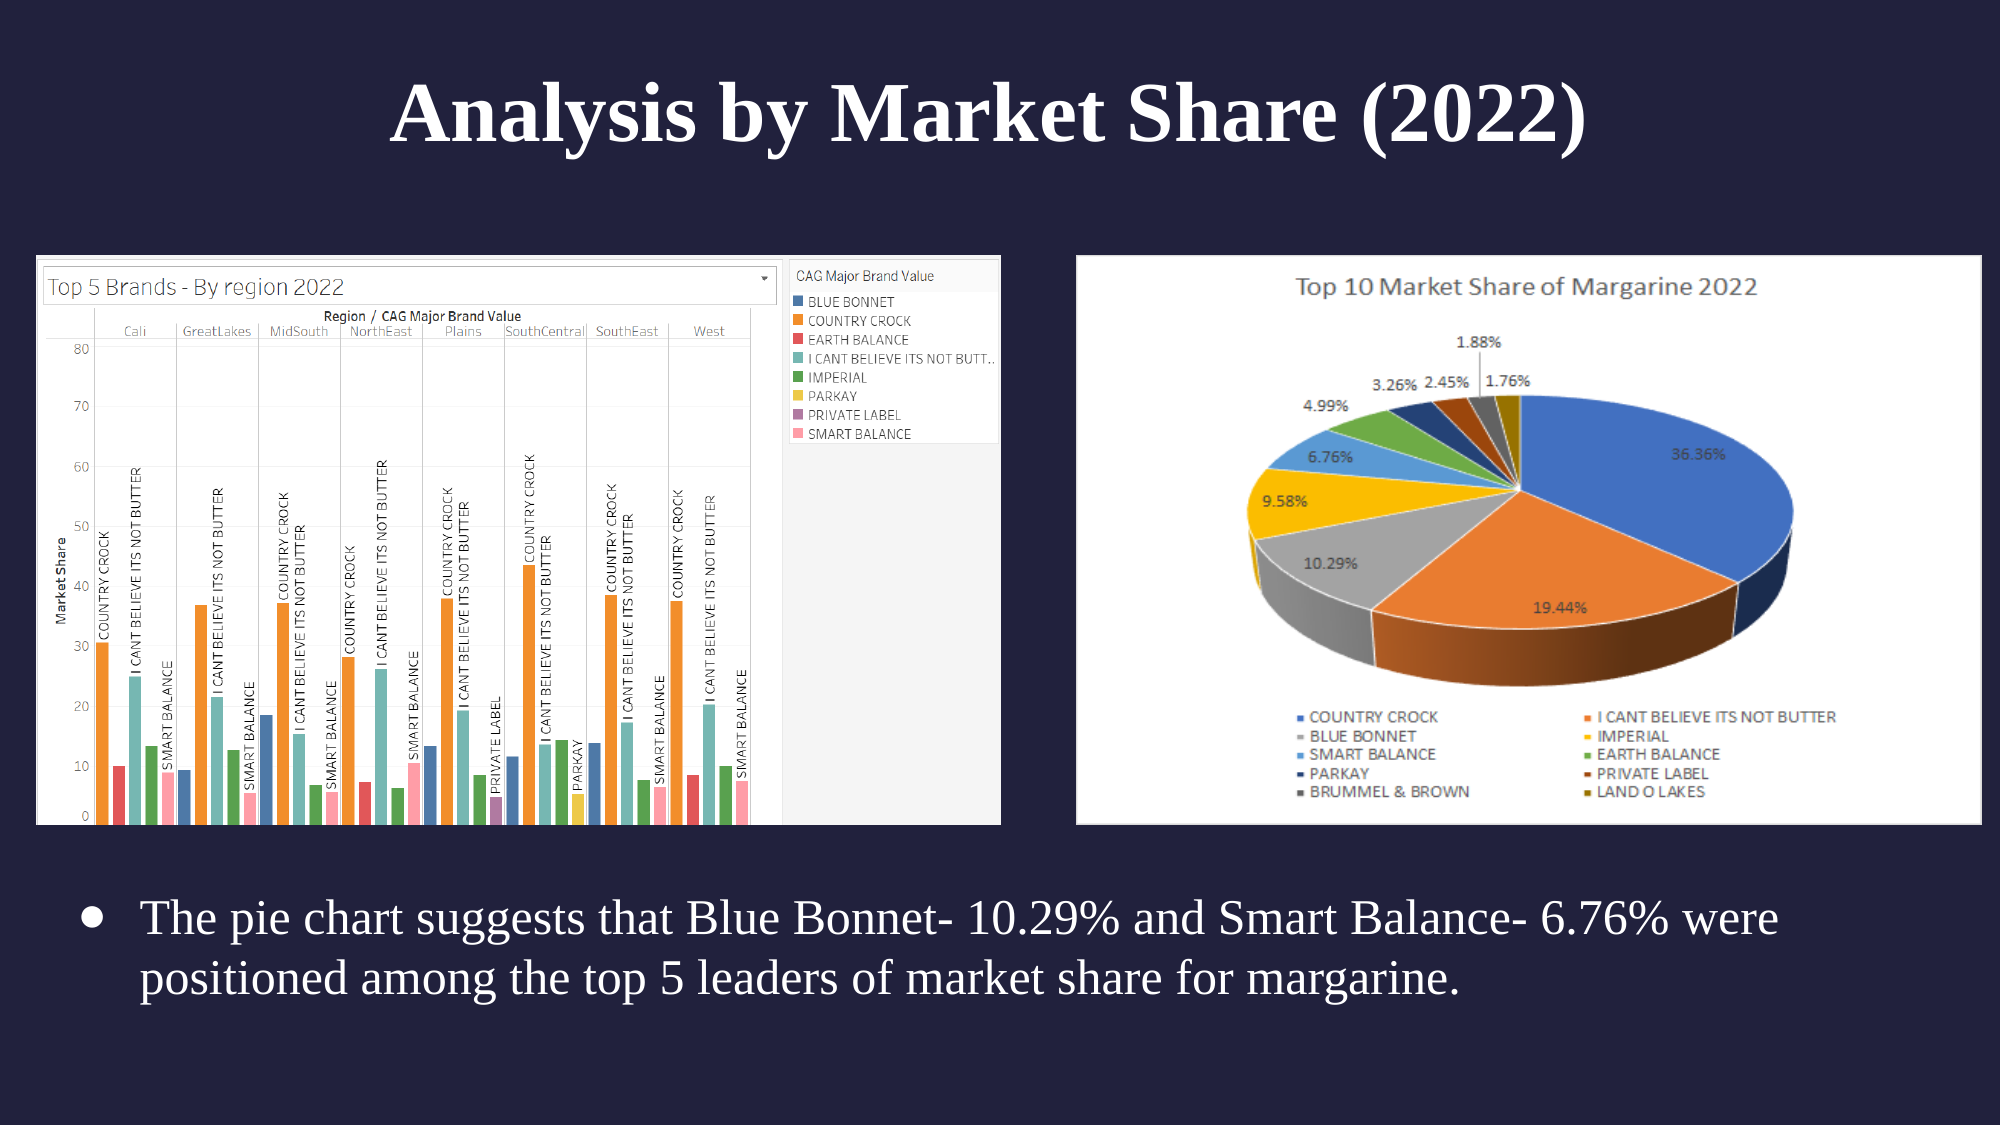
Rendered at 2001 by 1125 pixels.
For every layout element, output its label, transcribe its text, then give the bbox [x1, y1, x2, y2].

title Analysis by Market Share (2022) [79, 56, 1900, 275]
picture [36, 255, 1001, 826]
picture [1075, 255, 1982, 826]
text_box The pie chart suggests that Blue Bonnet- 10.29% and Smart Balance- 6.76% were positioned among the top 5 leaders of market share for margarine. [49, 869, 1941, 1020]
